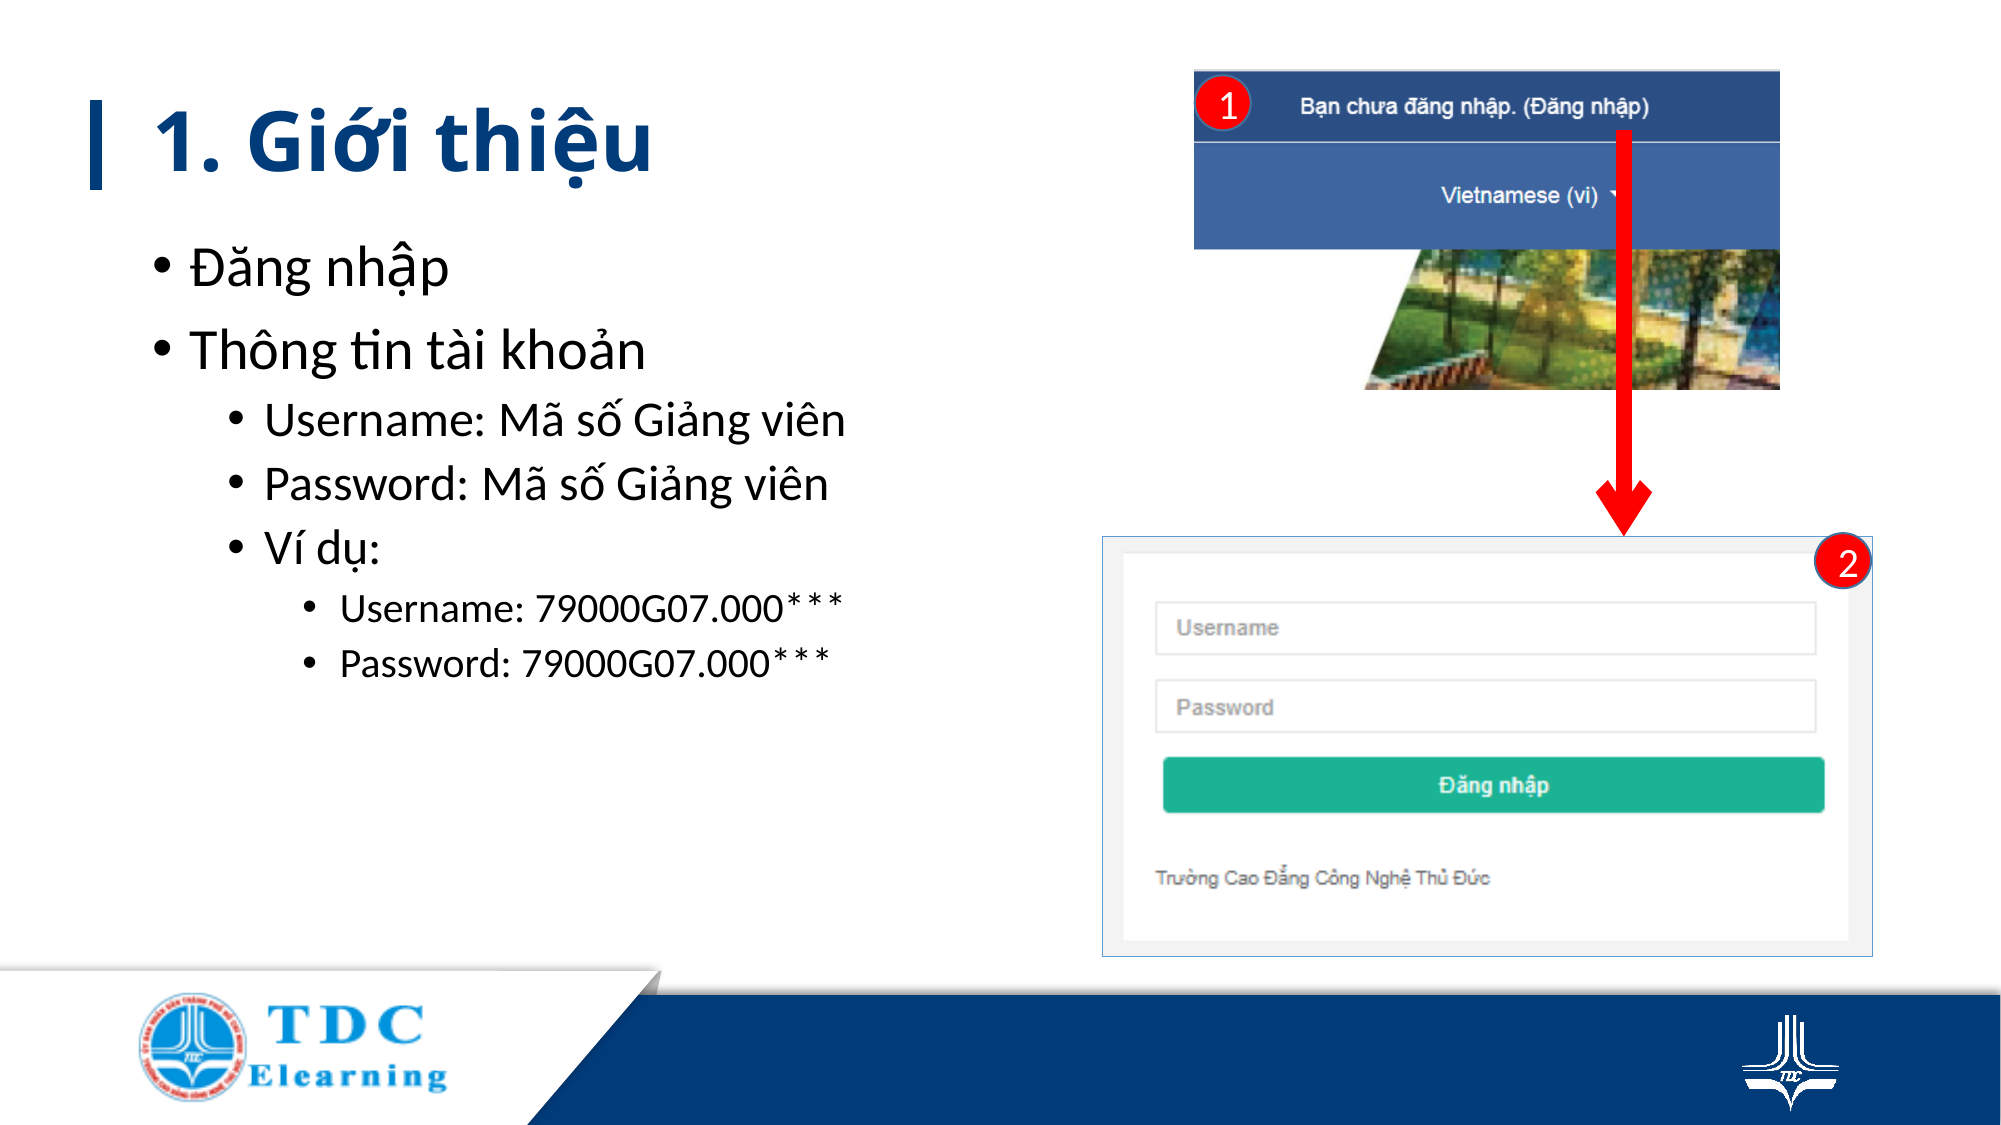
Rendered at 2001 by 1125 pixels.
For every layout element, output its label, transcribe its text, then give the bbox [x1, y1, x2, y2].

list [1102, 536, 1873, 957]
picture [1742, 1015, 1839, 1112]
picture [137, 991, 450, 1107]
title 1. Giới thiệu [137, 57, 1863, 232]
list Đăng nhập Thông tin tài khoản Username: Mã số Giảng viên Password: Mã số Giảng viên Ví dụ: Username: 79000G07.000*** Password: 79000G07.000*** [137, 232, 988, 884]
text_box 2 [1828, 532, 1858, 536]
picture [1194, 69, 1780, 390]
